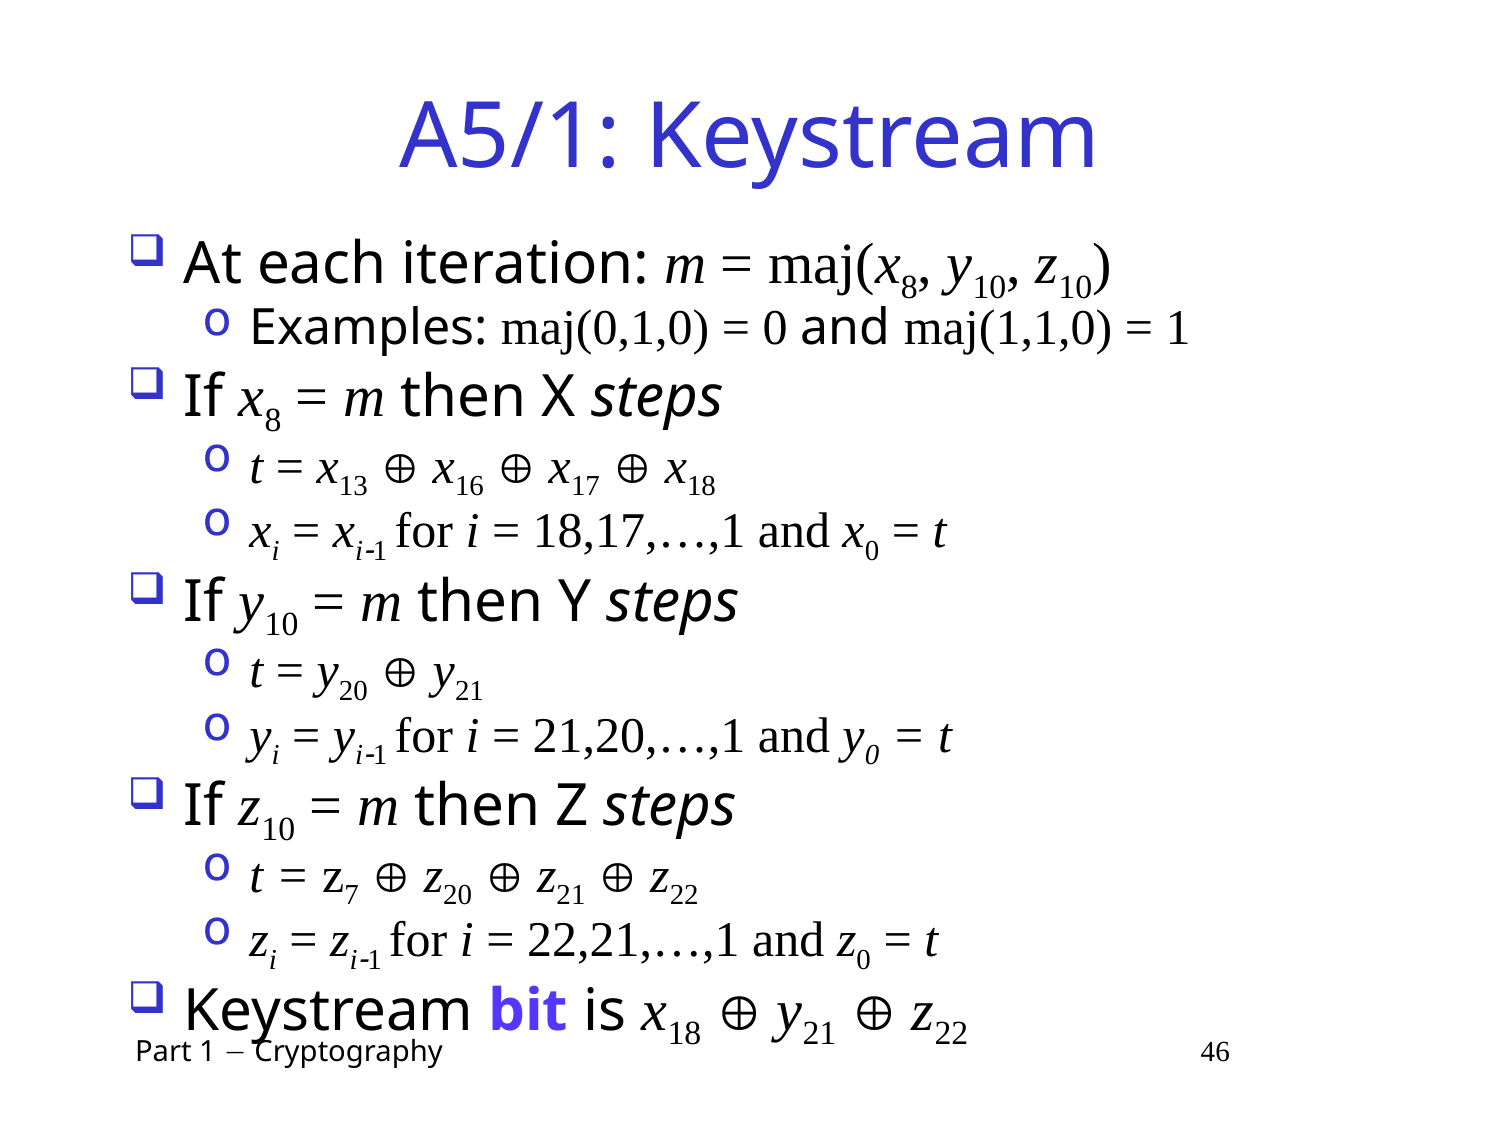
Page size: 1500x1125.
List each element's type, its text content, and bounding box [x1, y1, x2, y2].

list At each iteration: m = maj(x8, y10, z10) Examples: maj(0,1,0) = 0 and maj(1,1,0) = 1 If x8 = m then X steps t = x13  x16  x17  x18 xi = xi1 for i = 18,17,…,1 and x0 = t If y10 = m then Y steps t = y20  y21 yi = yi1 for i = 21,20,…,1 and y0 = t If z10 = m then Z steps t = z7  z20  z21  z22 zi = zi1 for i = 22,21,…,1 and z0 = t Keystream bit is x18  y21  z22 [112, 224, 1401, 1001]
title A5/1: Keystream [112, 37, 1388, 224]
footer Part 1  Cryptography 46 [112, 1024, 1401, 1101]
